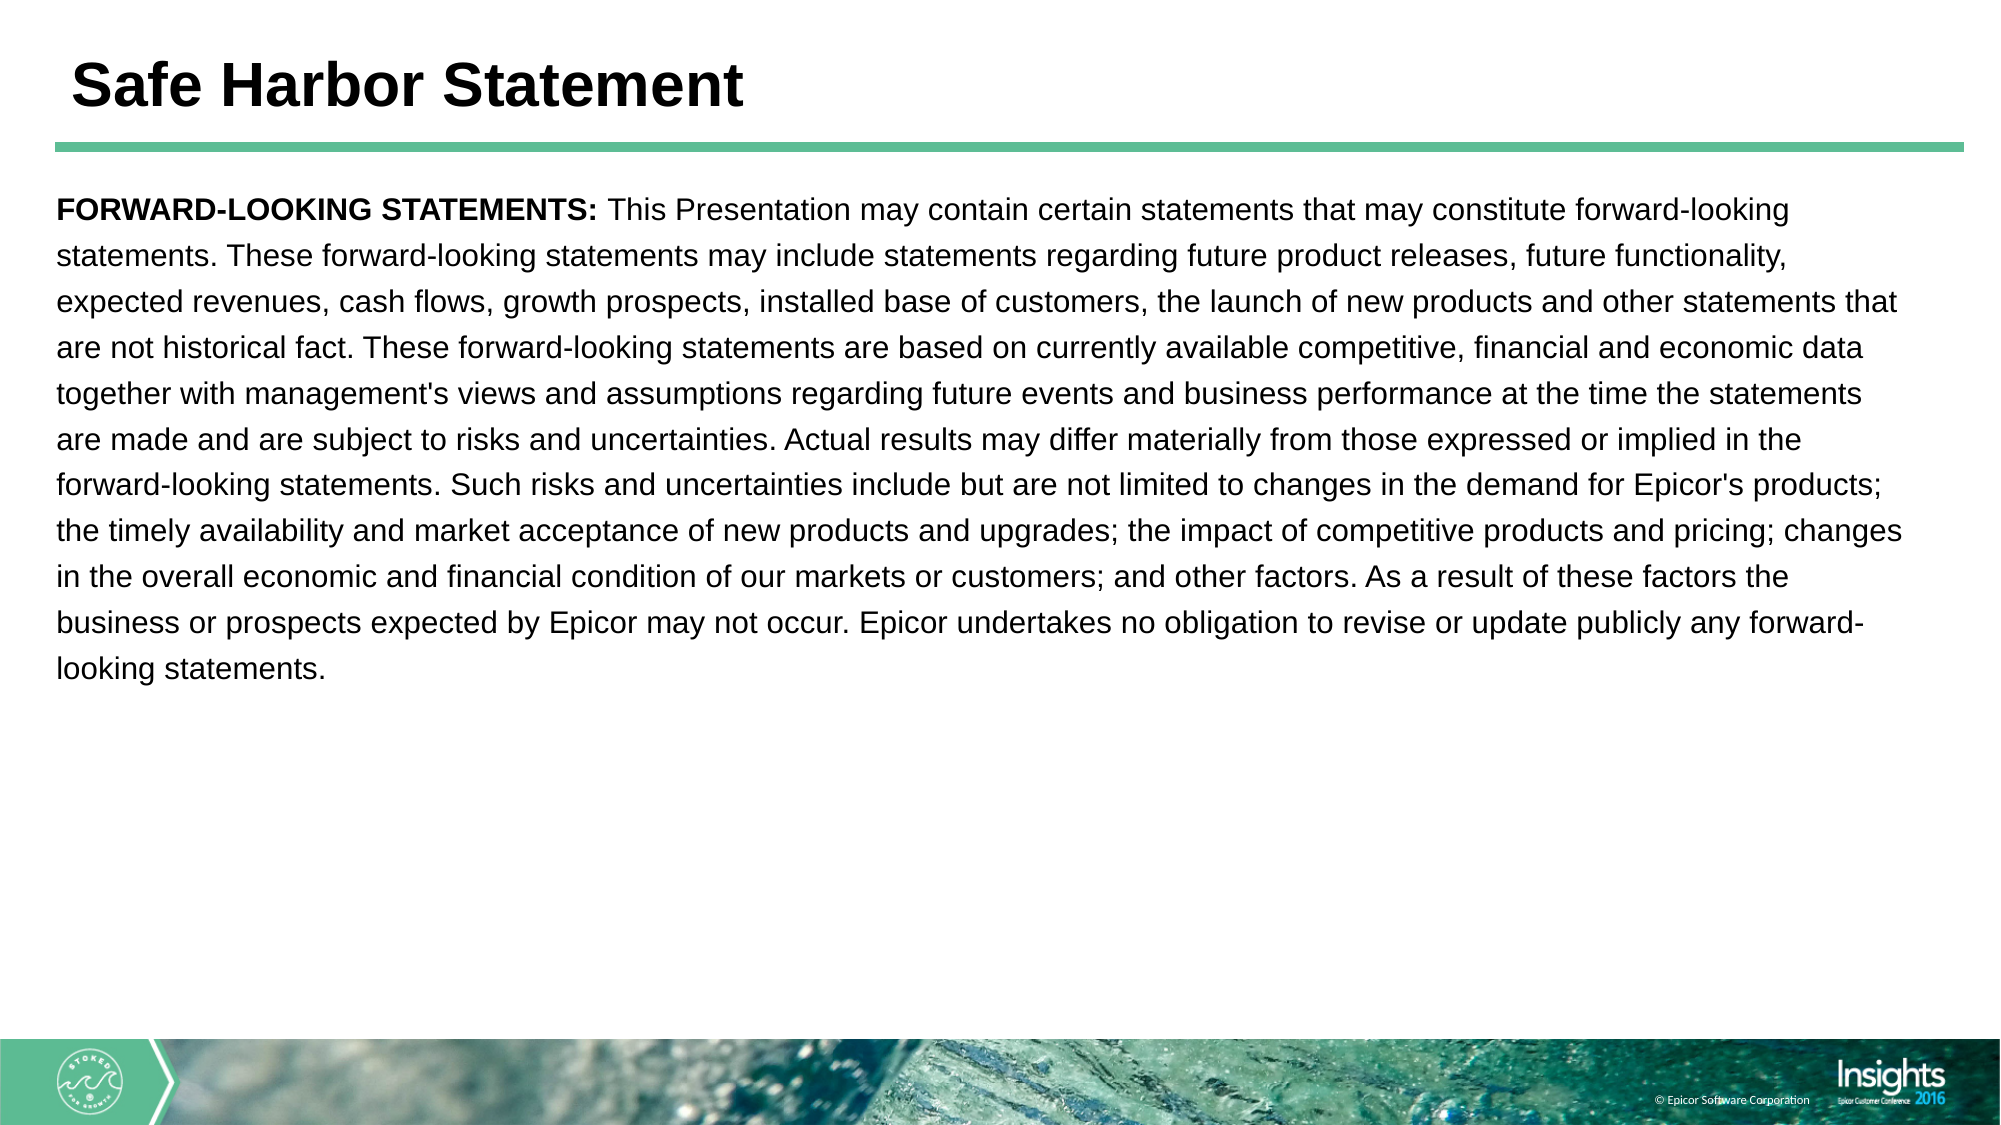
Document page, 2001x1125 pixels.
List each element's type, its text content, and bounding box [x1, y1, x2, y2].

text_box Safe Harbor Statement [56, 17, 1964, 156]
picture [0, 1039, 2000, 1125]
